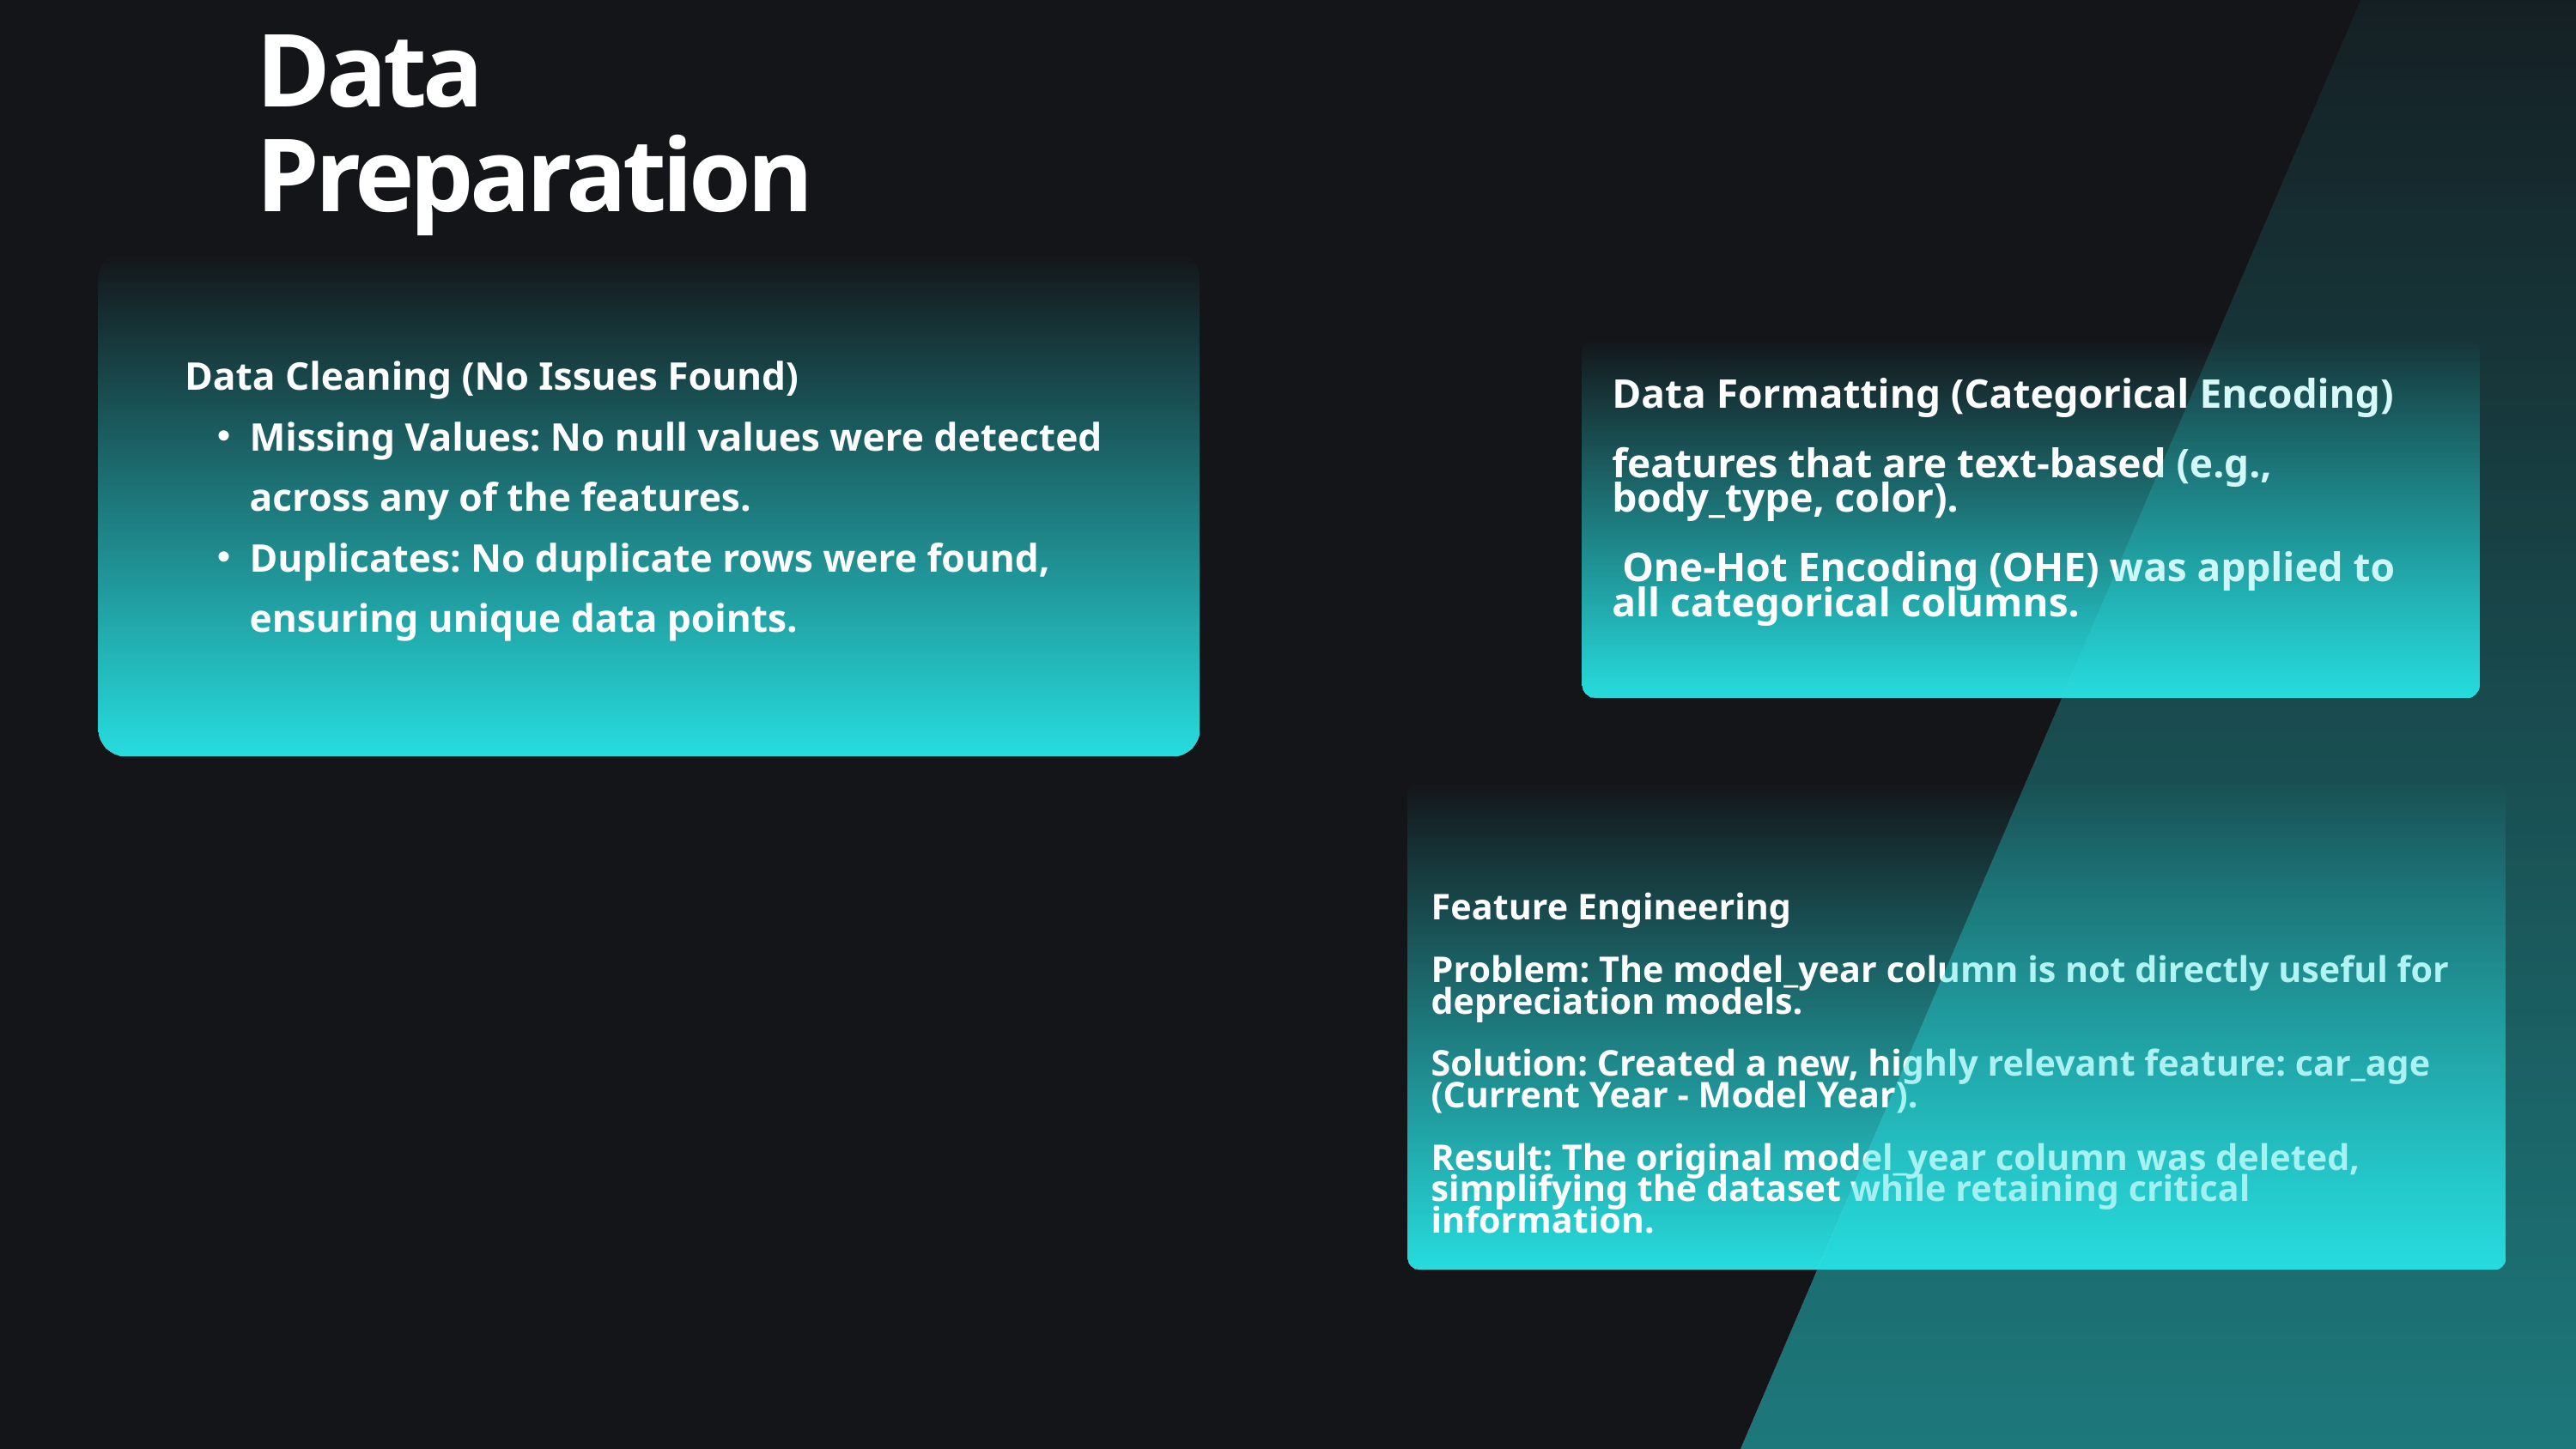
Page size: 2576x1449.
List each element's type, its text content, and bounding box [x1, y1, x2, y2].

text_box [1406, 780, 1900, 1270]
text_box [1906, 168, 2576, 1449]
text_box Data Preparation [256, 21, 961, 233]
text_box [1582, 337, 1900, 698]
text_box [98, 252, 1200, 756]
